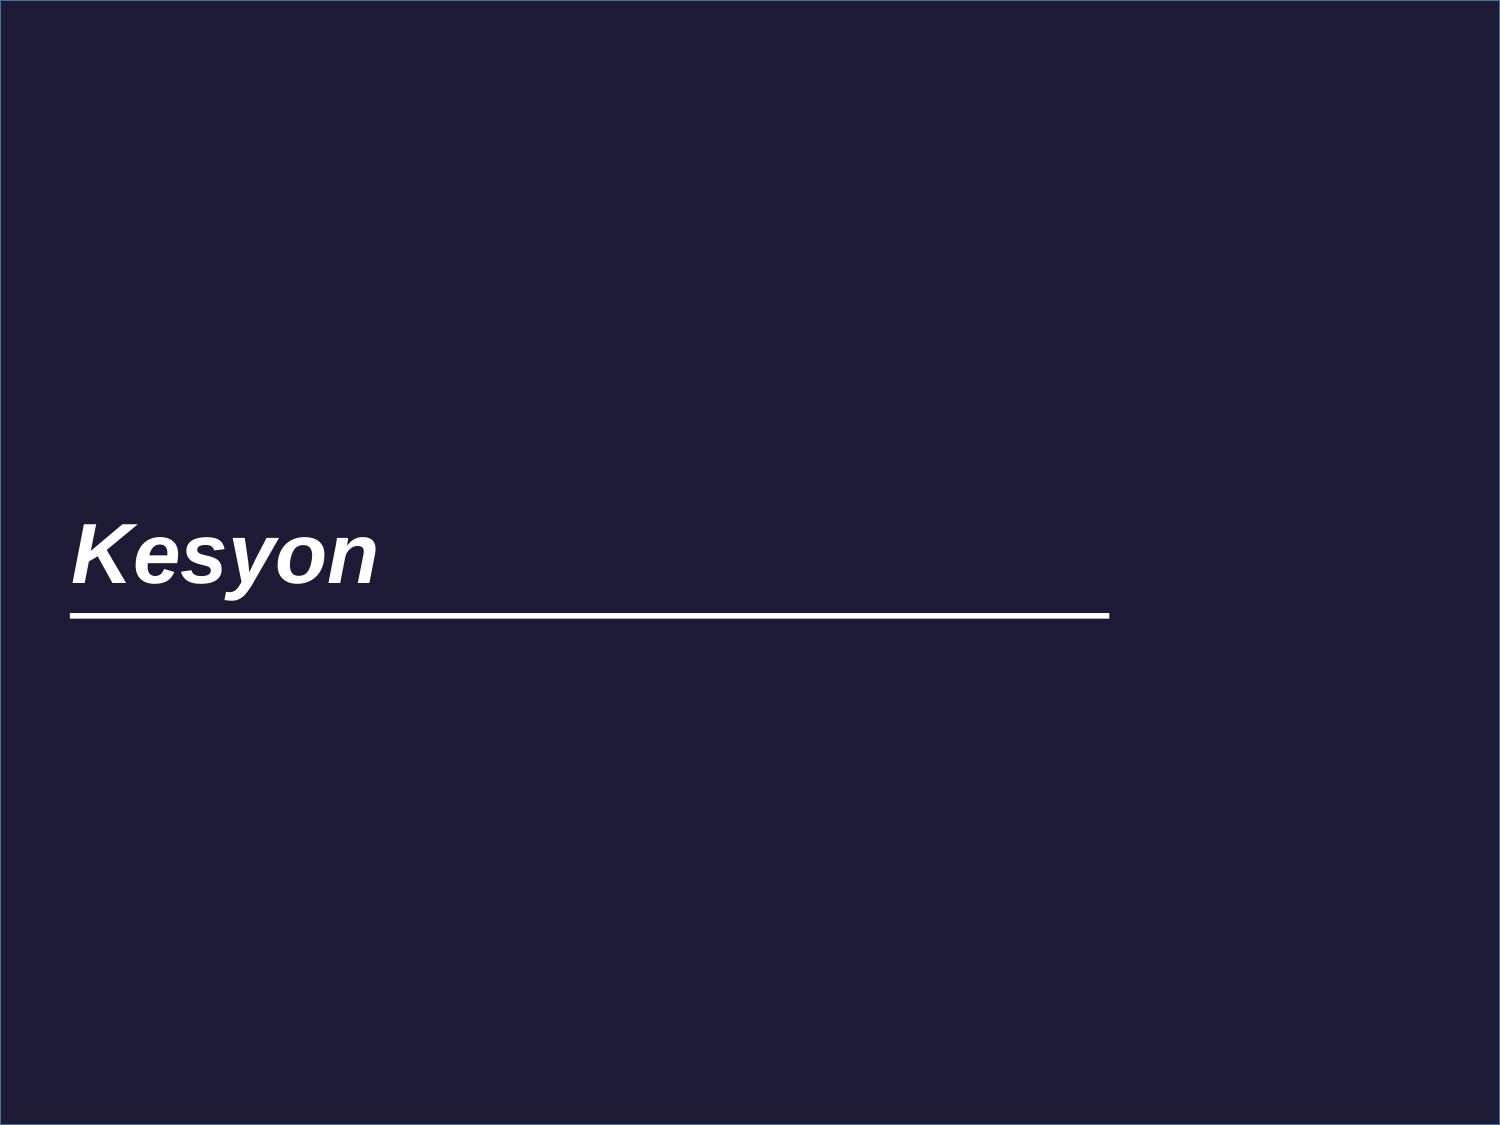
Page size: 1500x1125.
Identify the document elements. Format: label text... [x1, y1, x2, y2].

title Kesyon [63, 483, 1415, 628]
